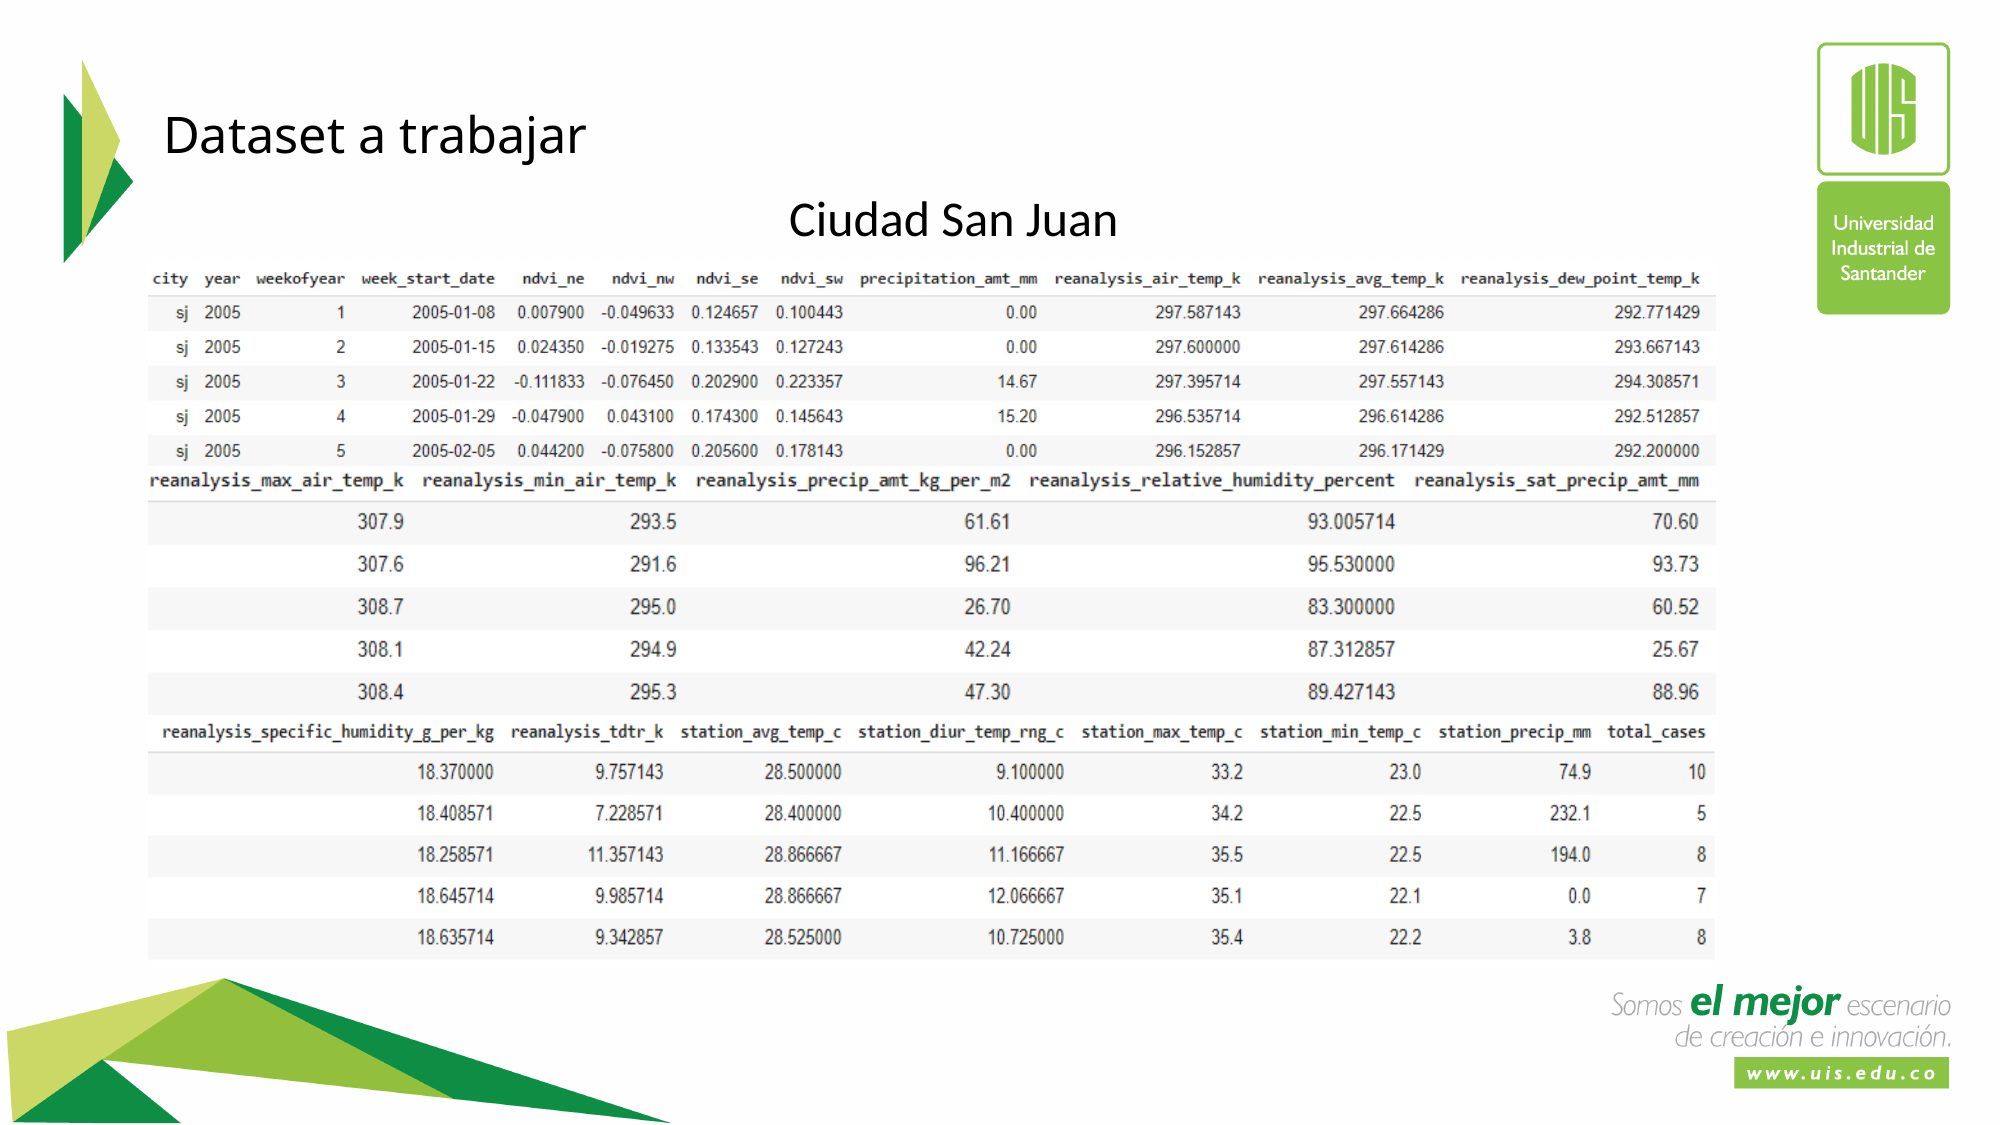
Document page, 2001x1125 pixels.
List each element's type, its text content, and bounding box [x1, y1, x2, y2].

picture [0, 0, 2001, 1125]
text_box Ciudad San Juan [774, 179, 1186, 255]
title Dataset a trabajar [148, 101, 1526, 172]
